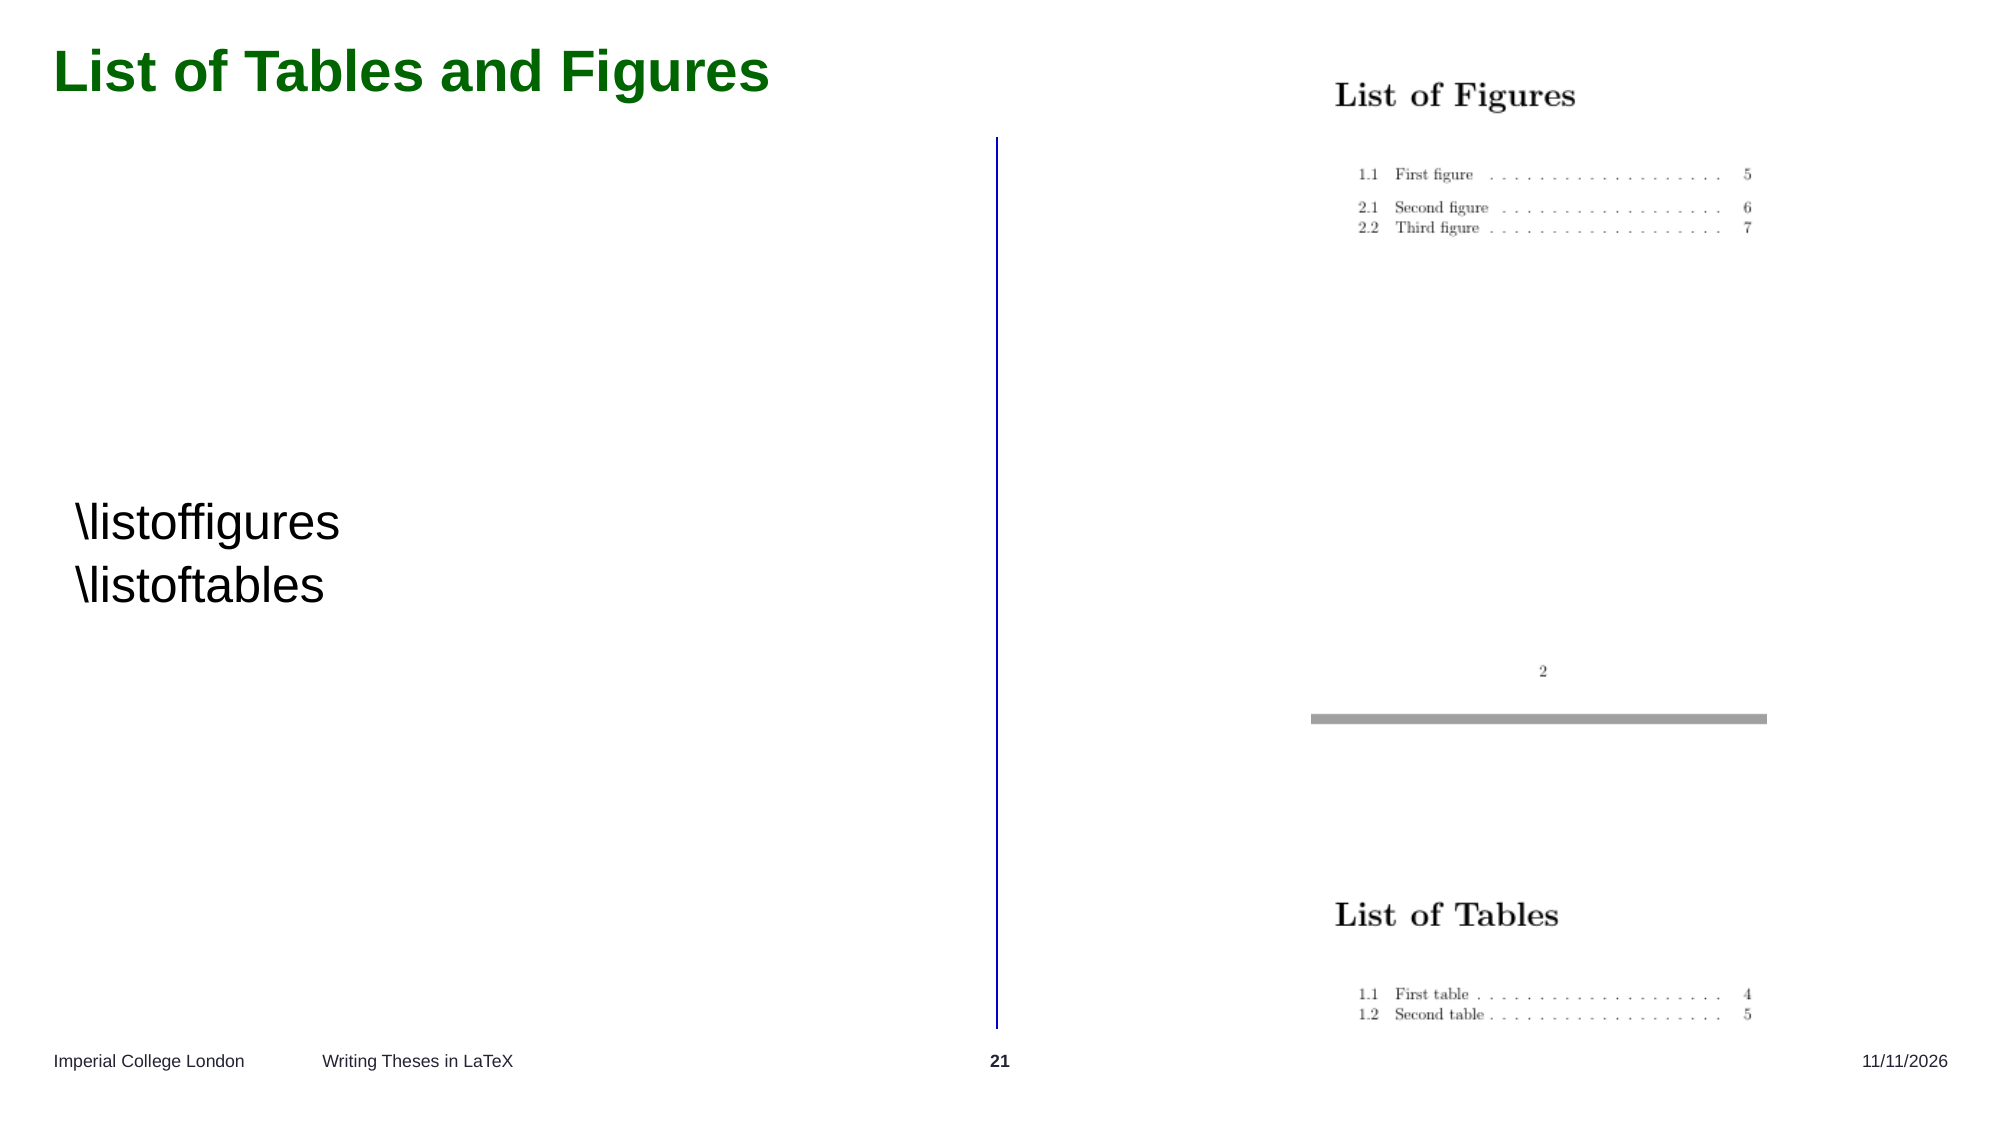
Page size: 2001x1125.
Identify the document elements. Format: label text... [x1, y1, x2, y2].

picture [1311, 50, 1767, 1061]
footer Writing Theses in LaTeX [322, 1048, 884, 1072]
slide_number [1745, 1048, 1948, 1072]
list \listoffigures \listoftables [75, 486, 726, 639]
title List of Tables and Figures [53, 41, 1947, 104]
slide_number 21 [973, 1048, 1027, 1072]
